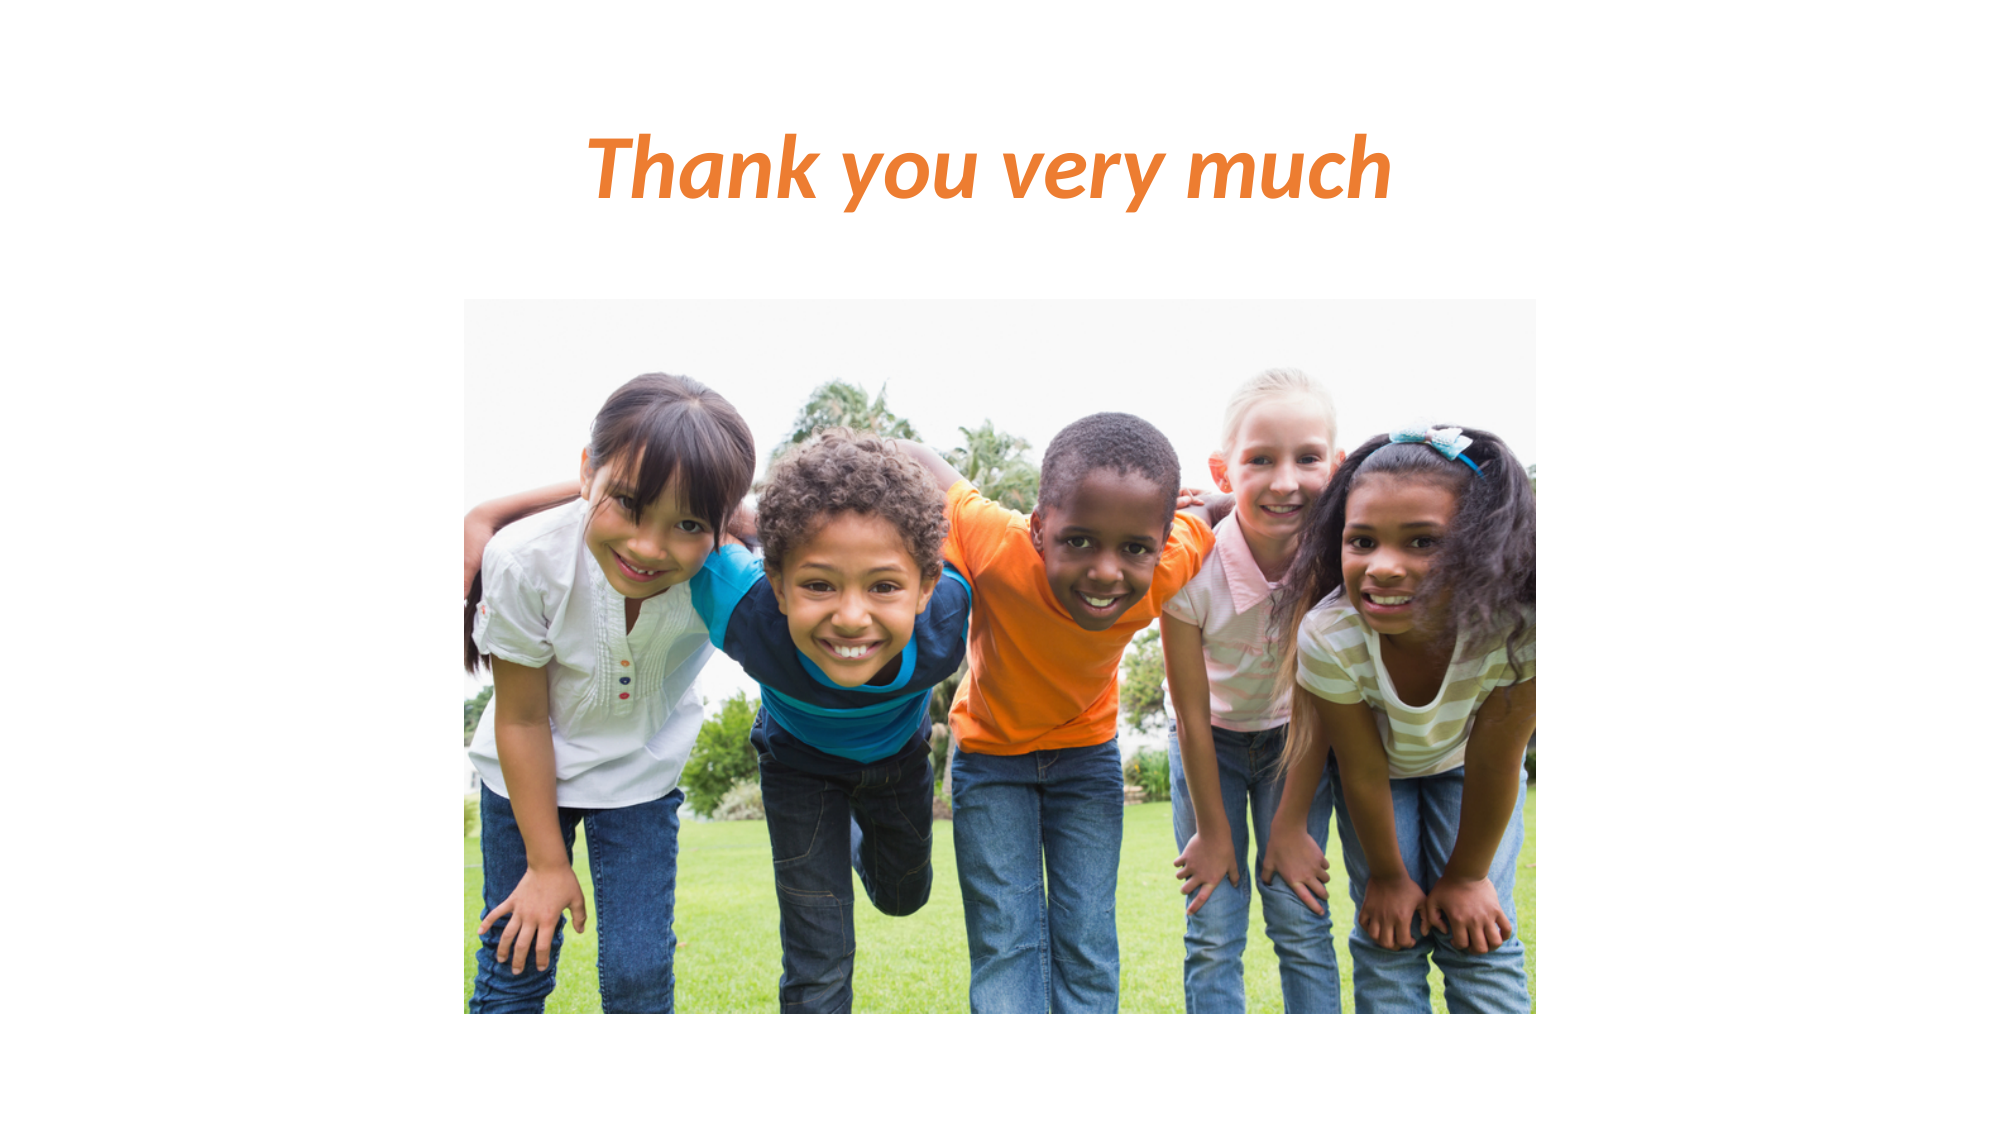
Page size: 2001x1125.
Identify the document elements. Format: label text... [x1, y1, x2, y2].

title Thank you very much [137, 59, 1863, 278]
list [464, 299, 1536, 1014]
